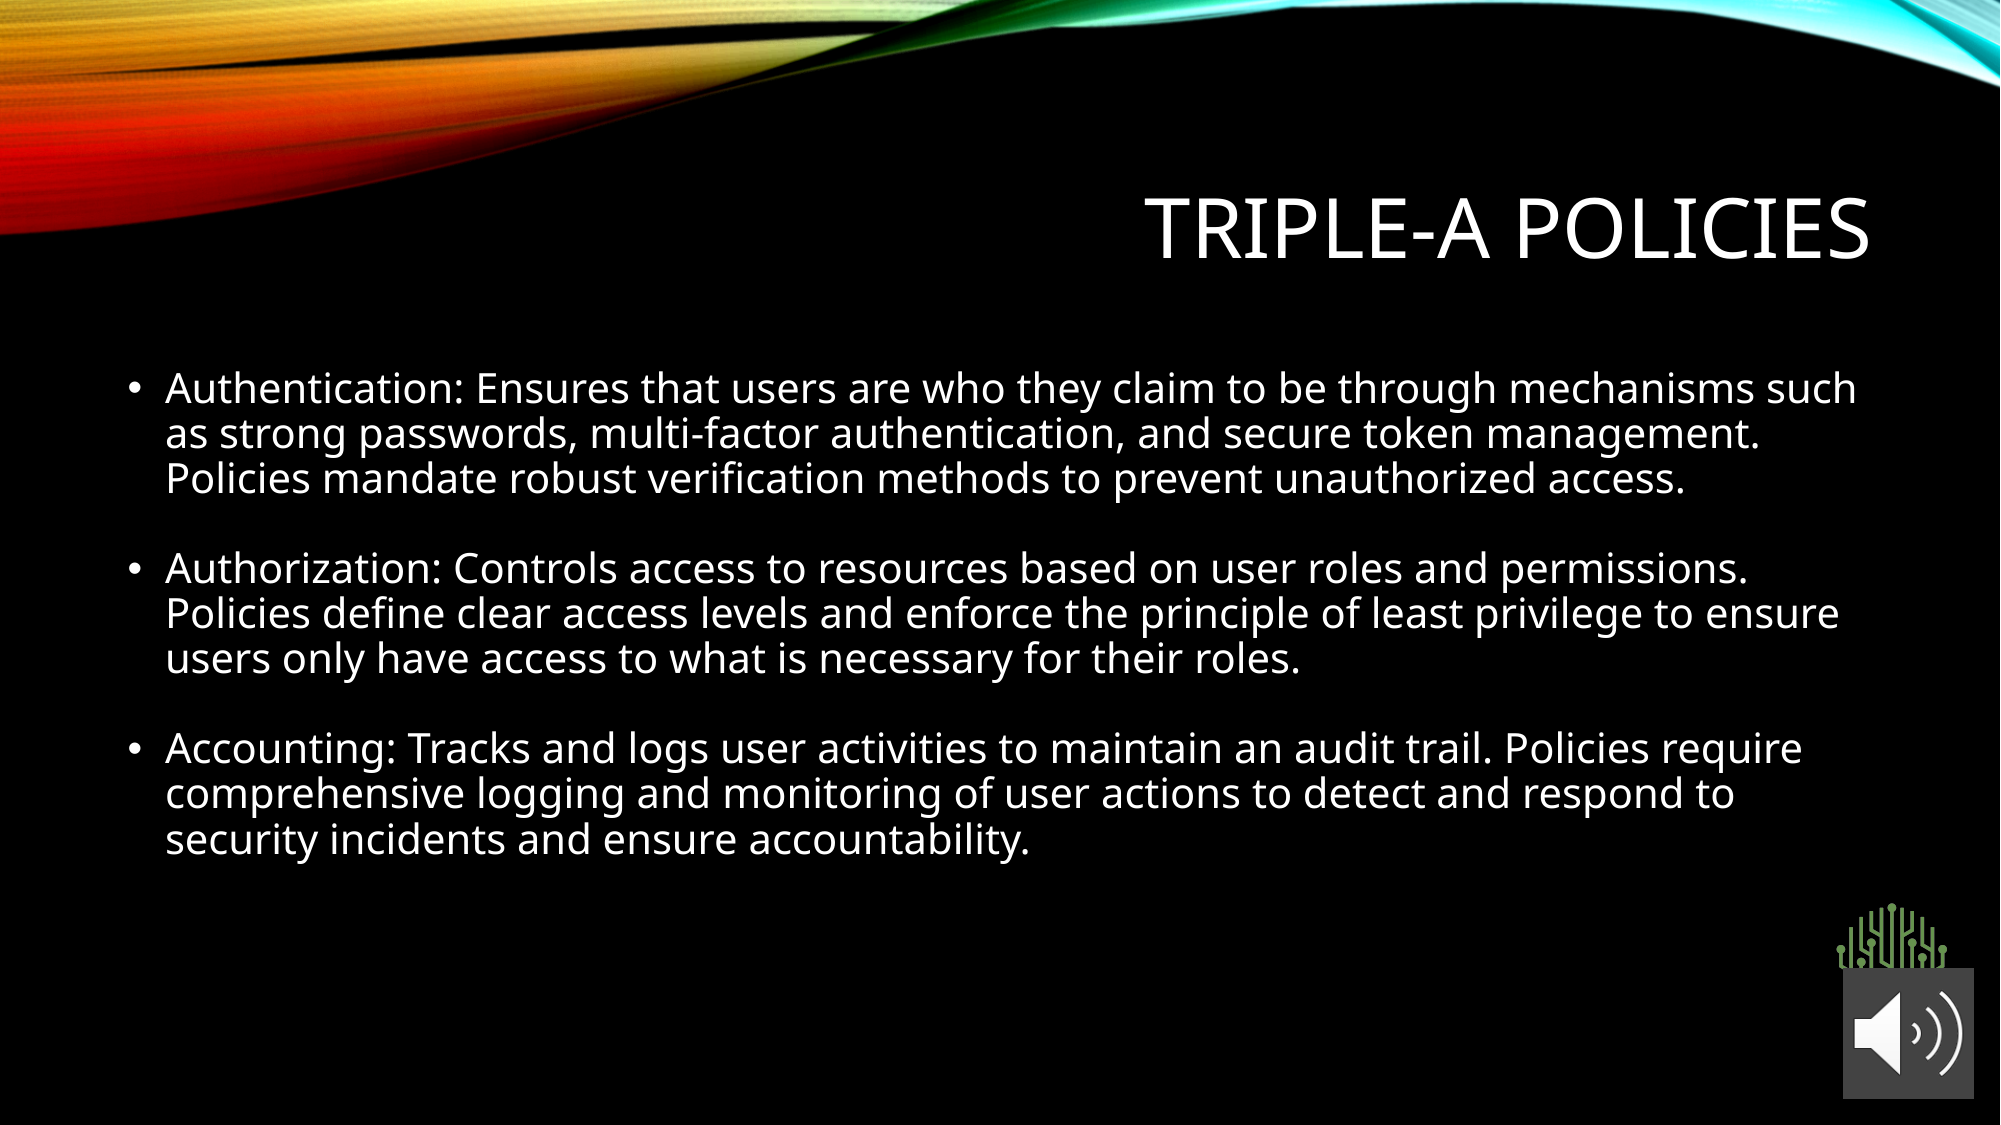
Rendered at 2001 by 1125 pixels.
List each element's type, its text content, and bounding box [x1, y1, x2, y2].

picture [1817, 892, 1976, 1101]
list Authentication: Ensures that users are who they claim to be through mechanisms such as strong passwords, multi-factor authentication, and secure token management. Policies mandate robust verification methods to prevent unauthorized access. Authorization: Controls access to resources based on user roles and permissions. Policies define clear access levels and enforce the principle of least privilege to ensure users only have access to what is necessary for their roles. Accounting: Tracks and logs user activities to maintain an audit trail. Policies require comprehensive logging and monitoring of user actions to detect and respond to security incidents and ensure accountability. [112, 360, 1888, 1021]
title TRIPLE-A POLICIES [474, 125, 1888, 338]
picture [0, 0, 2000, 237]
